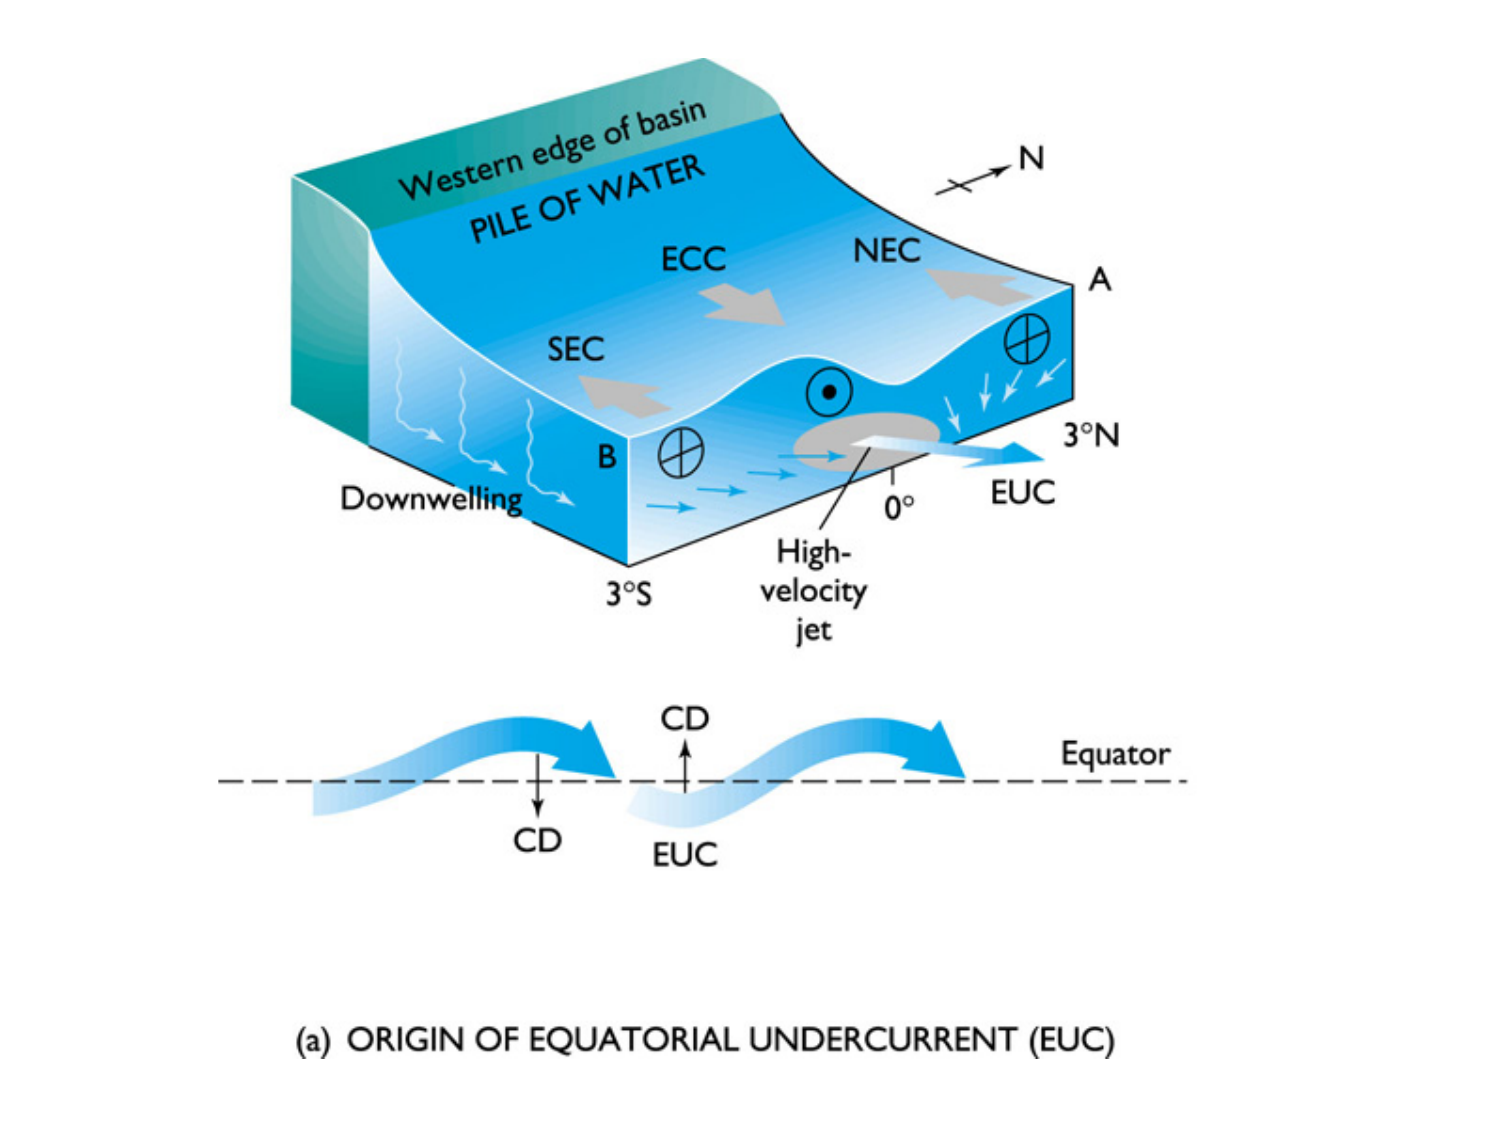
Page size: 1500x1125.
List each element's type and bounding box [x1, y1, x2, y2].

picture [218, 58, 1270, 1059]
